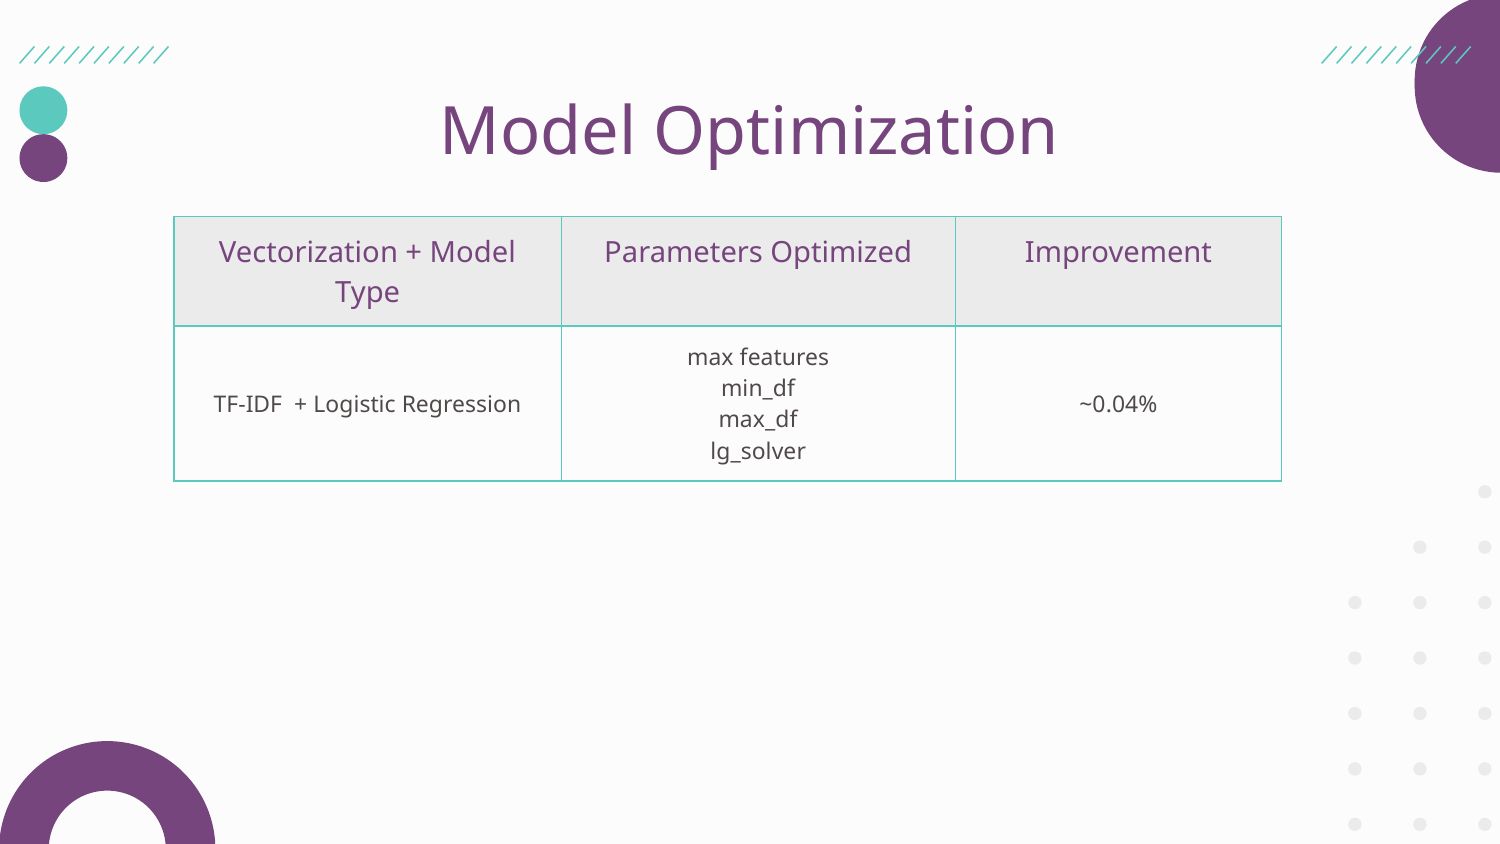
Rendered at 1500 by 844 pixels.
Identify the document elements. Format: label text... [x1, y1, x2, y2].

table_header Vectorization + Model Type [175, 217, 561, 325]
table_cell max features min_df max_df lg_solver [562, 327, 955, 480]
table_header Parameters Optimized [562, 217, 955, 325]
table_header Improvement [956, 217, 1281, 325]
title Model Optimization [119, 72, 1381, 167]
table_cell TF-IDF + Logistic Regression [175, 327, 561, 480]
table_cell ~0.04% [956, 327, 1281, 480]
